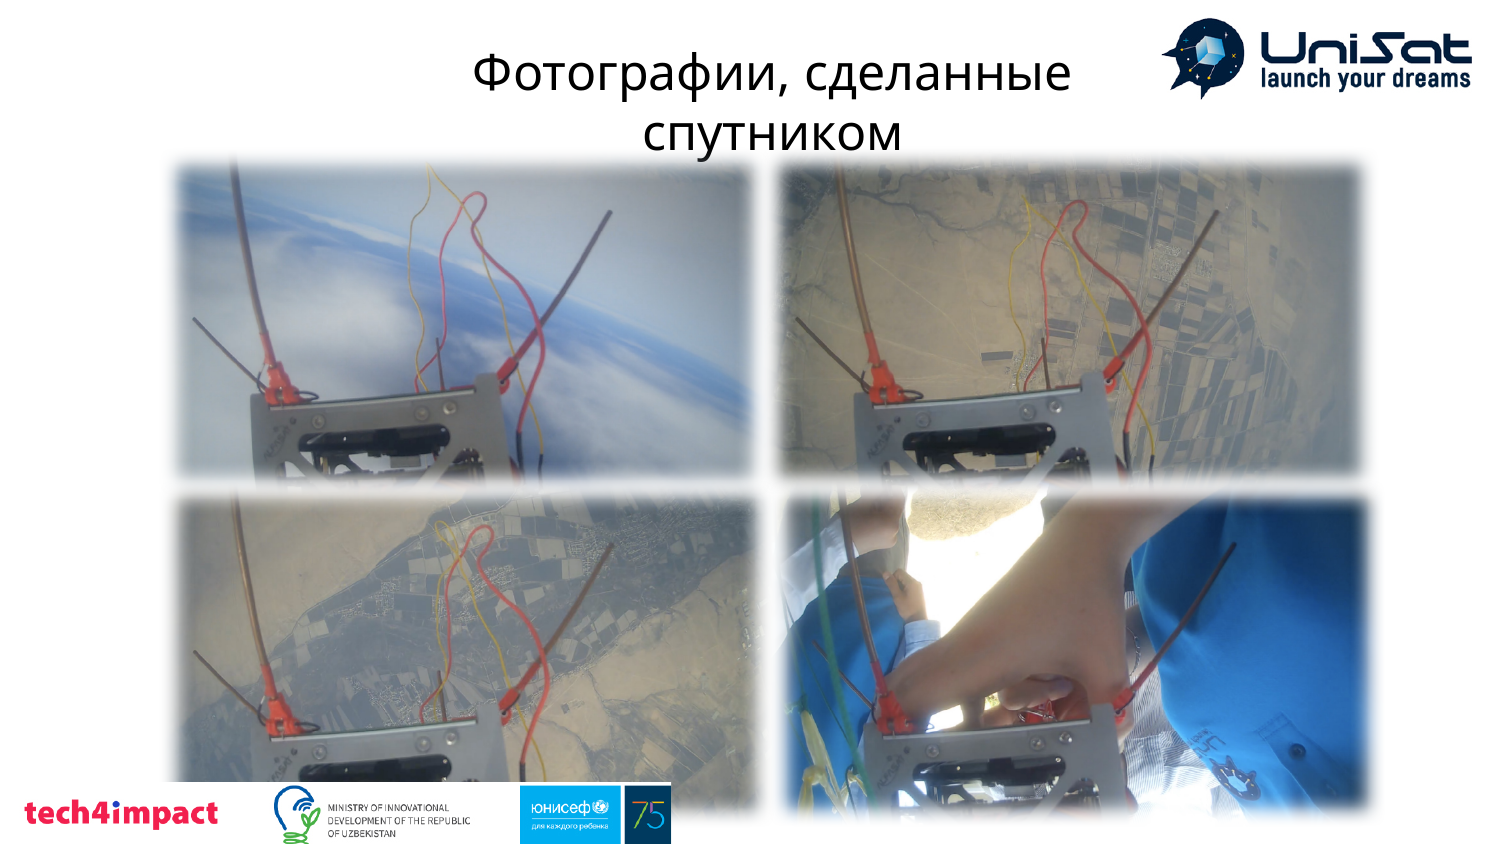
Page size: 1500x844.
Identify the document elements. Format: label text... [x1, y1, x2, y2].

picture [1146, 7, 1500, 101]
picture [593, 800, 608, 813]
title Фотографии, сделанные спутником [358, 68, 1188, 133]
picture [541, 805, 550, 812]
picture [0, 146, 1386, 844]
